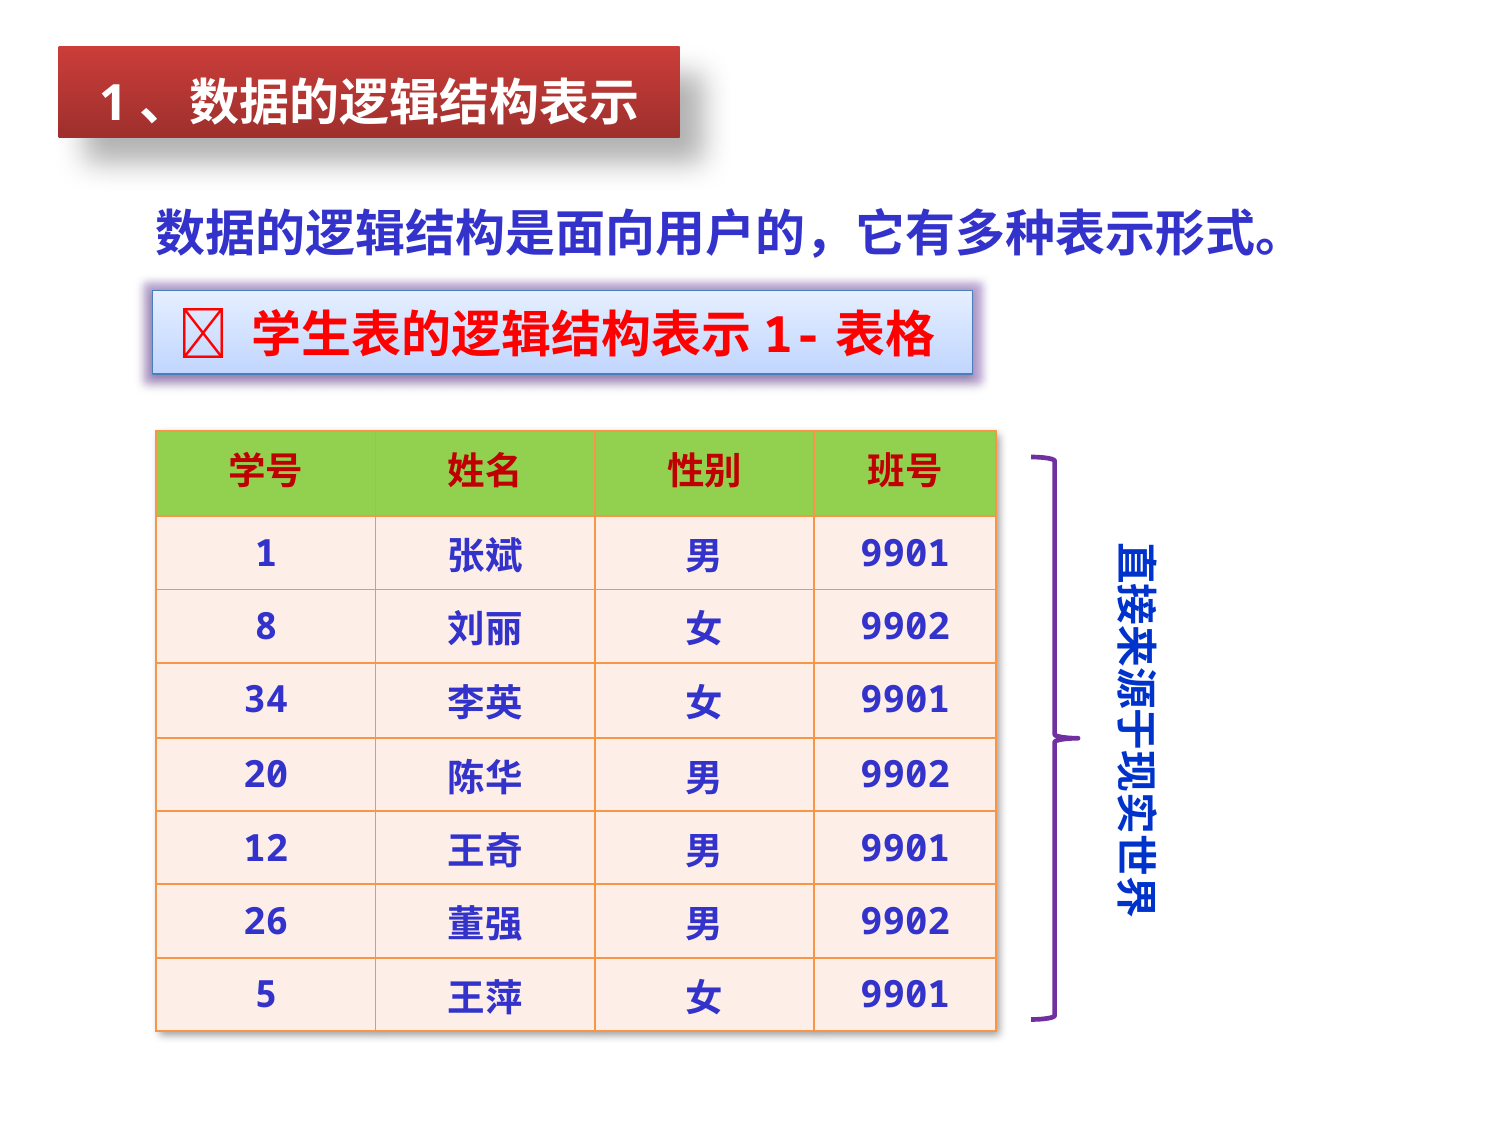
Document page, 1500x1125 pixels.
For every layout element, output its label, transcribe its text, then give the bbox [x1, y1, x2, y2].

table_cell 9902 [815, 739, 995, 810]
text_box [1031, 456, 1079, 1021]
table_cell 男 [596, 812, 813, 883]
table_cell 9901 [815, 812, 995, 883]
table_cell 王奇 [376, 812, 594, 883]
table_header 姓名 [376, 432, 594, 515]
table_cell 董强 [376, 885, 594, 957]
text_box 直接来源于现实世界 [1089, 527, 1161, 938]
table_cell 9902 [815, 885, 995, 957]
table_cell 9901 [815, 959, 995, 1030]
table_cell 20 [157, 739, 375, 810]
table_cell 男 [596, 517, 813, 589]
table_header 学号 [157, 432, 375, 515]
table_cell 李英 [376, 664, 594, 737]
table_cell 陈华 [376, 739, 594, 810]
table_cell 5 [157, 959, 375, 1030]
table_cell 9902 [815, 590, 995, 662]
text_box 1、数据的逻辑结构表示 [58, 46, 680, 139]
table_cell 女 [596, 959, 813, 1030]
table_cell 9901 [815, 664, 995, 737]
table_cell 1 [157, 517, 375, 589]
table_cell 8 [157, 590, 375, 662]
table_cell 张斌 [376, 517, 594, 589]
table_cell 34 [157, 664, 375, 737]
table_cell 女 [596, 590, 813, 662]
text_box 数据的逻辑结构是面向用户的，它有多种表示形式。 [140, 175, 1395, 269]
table_header 性别 [596, 432, 813, 515]
table_header 班号 [815, 432, 995, 515]
table_cell 26 [157, 885, 375, 957]
table_cell 12 [157, 812, 375, 883]
table_cell 王萍 [376, 959, 594, 1030]
table_cell 9901 [815, 517, 995, 589]
table_cell 刘丽 [376, 590, 594, 662]
table_cell 男 [596, 739, 813, 810]
table_cell 女 [596, 664, 813, 737]
text_box  学生表的逻辑结构表示1-表格 [152, 290, 973, 375]
table_cell 男 [596, 885, 813, 957]
